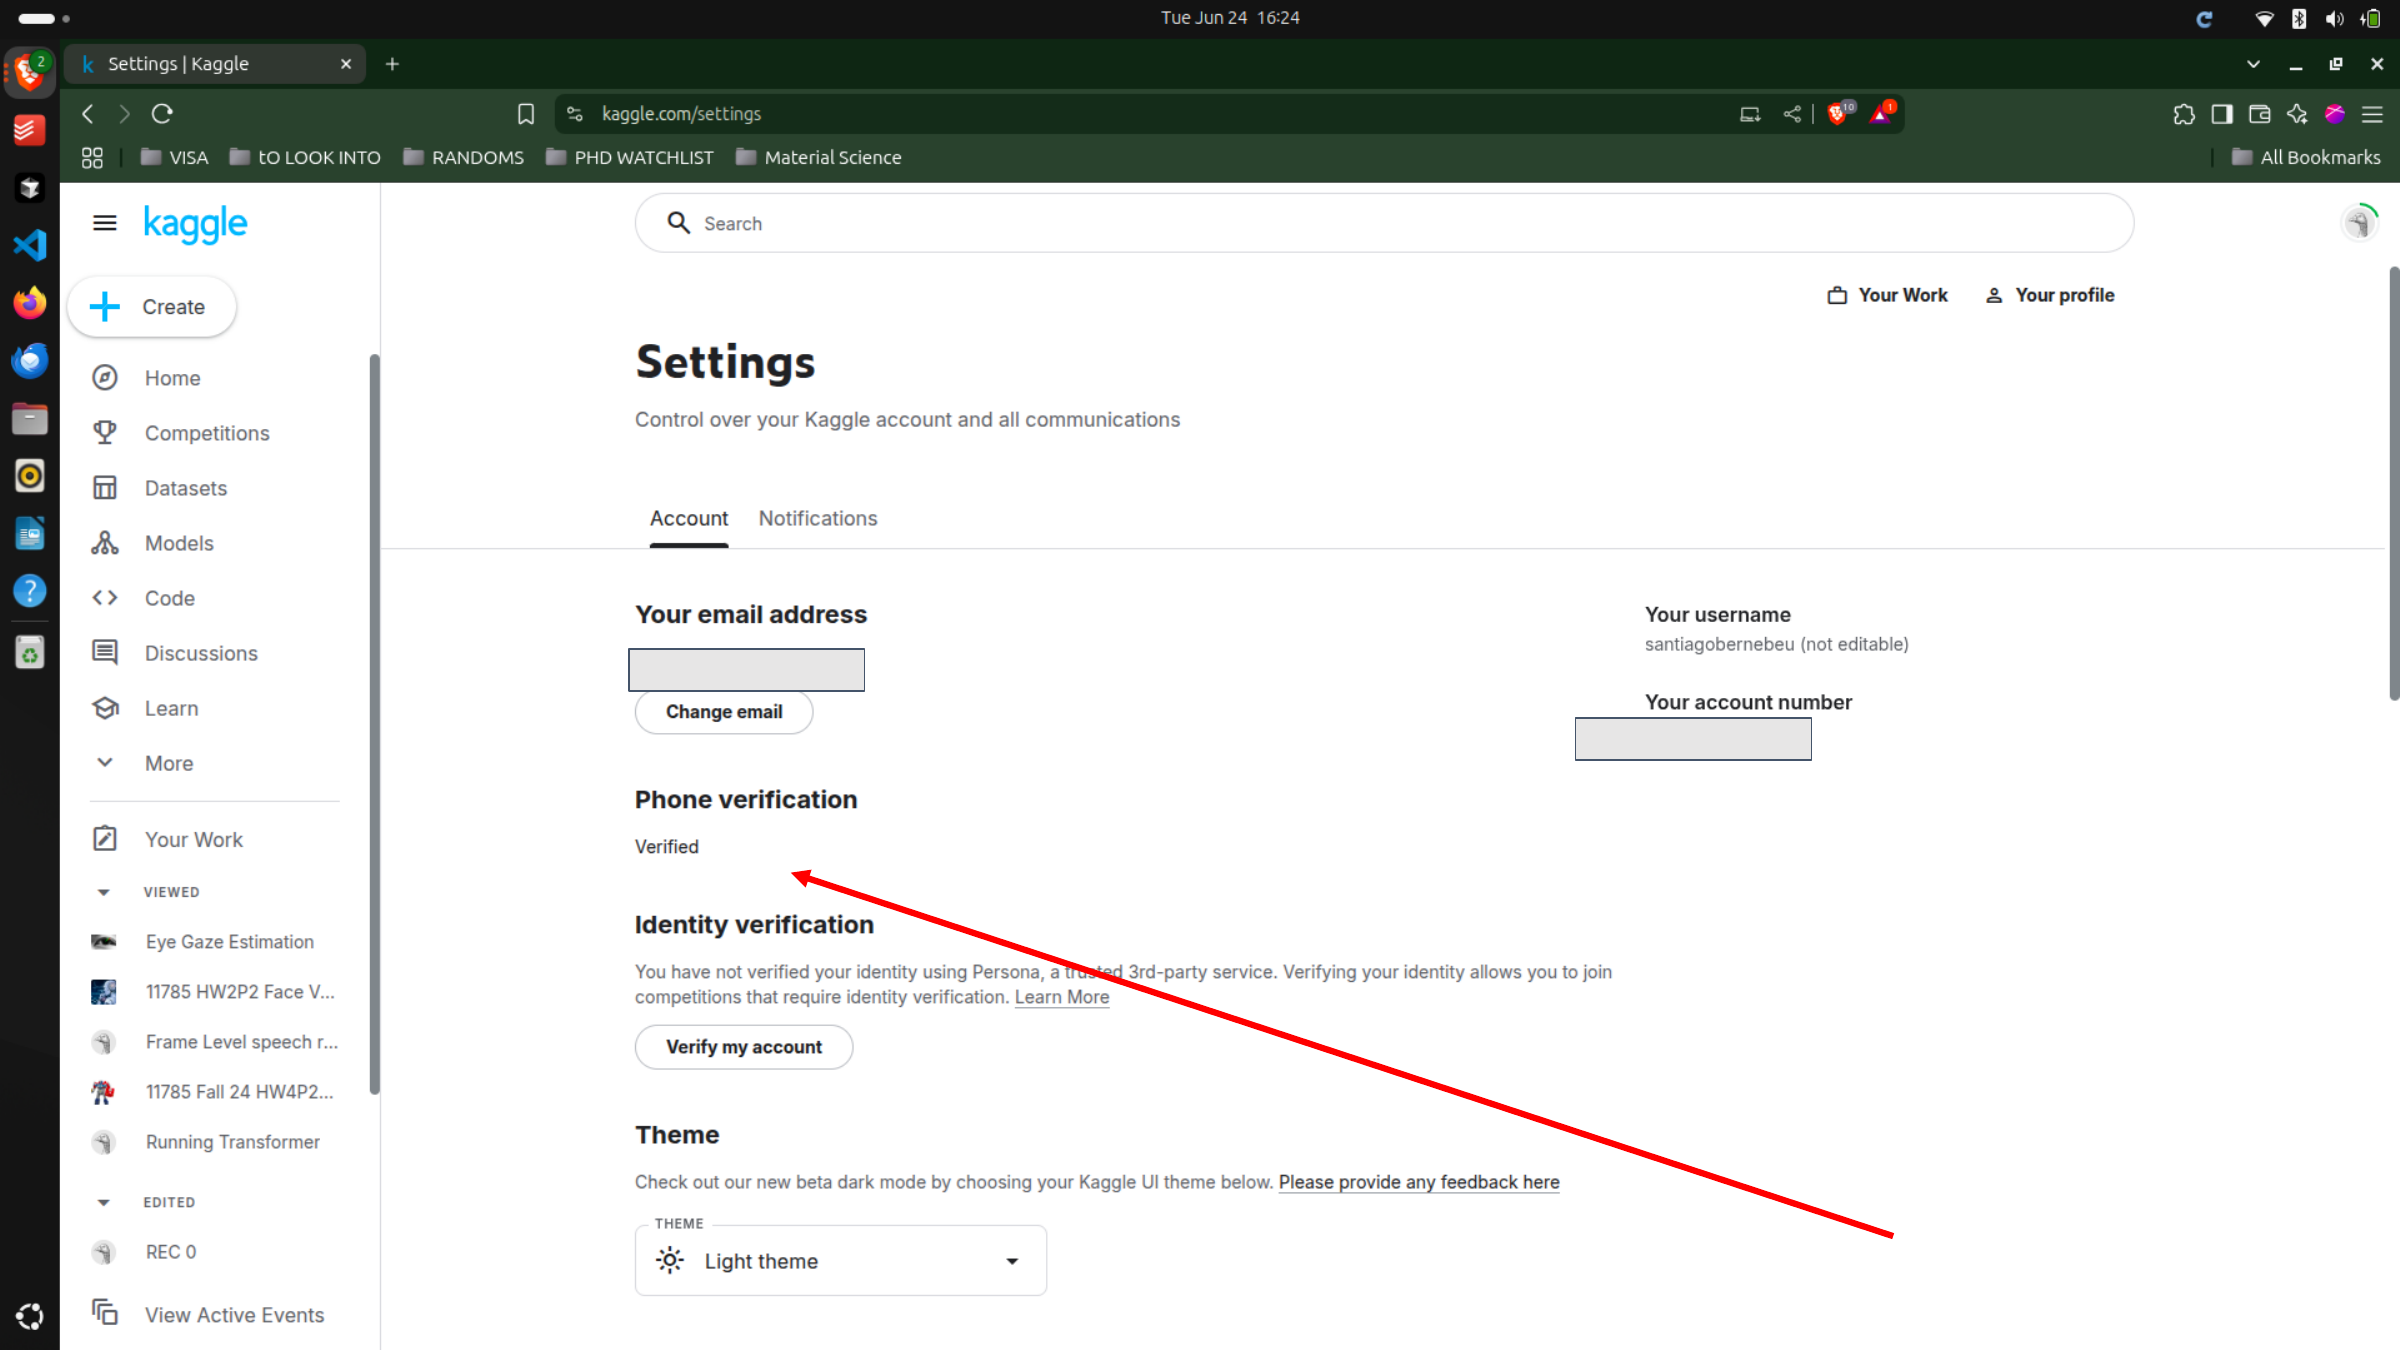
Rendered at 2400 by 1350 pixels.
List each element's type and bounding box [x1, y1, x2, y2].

picture [0, 0, 2400, 1350]
text_box [790, 872, 1894, 1237]
